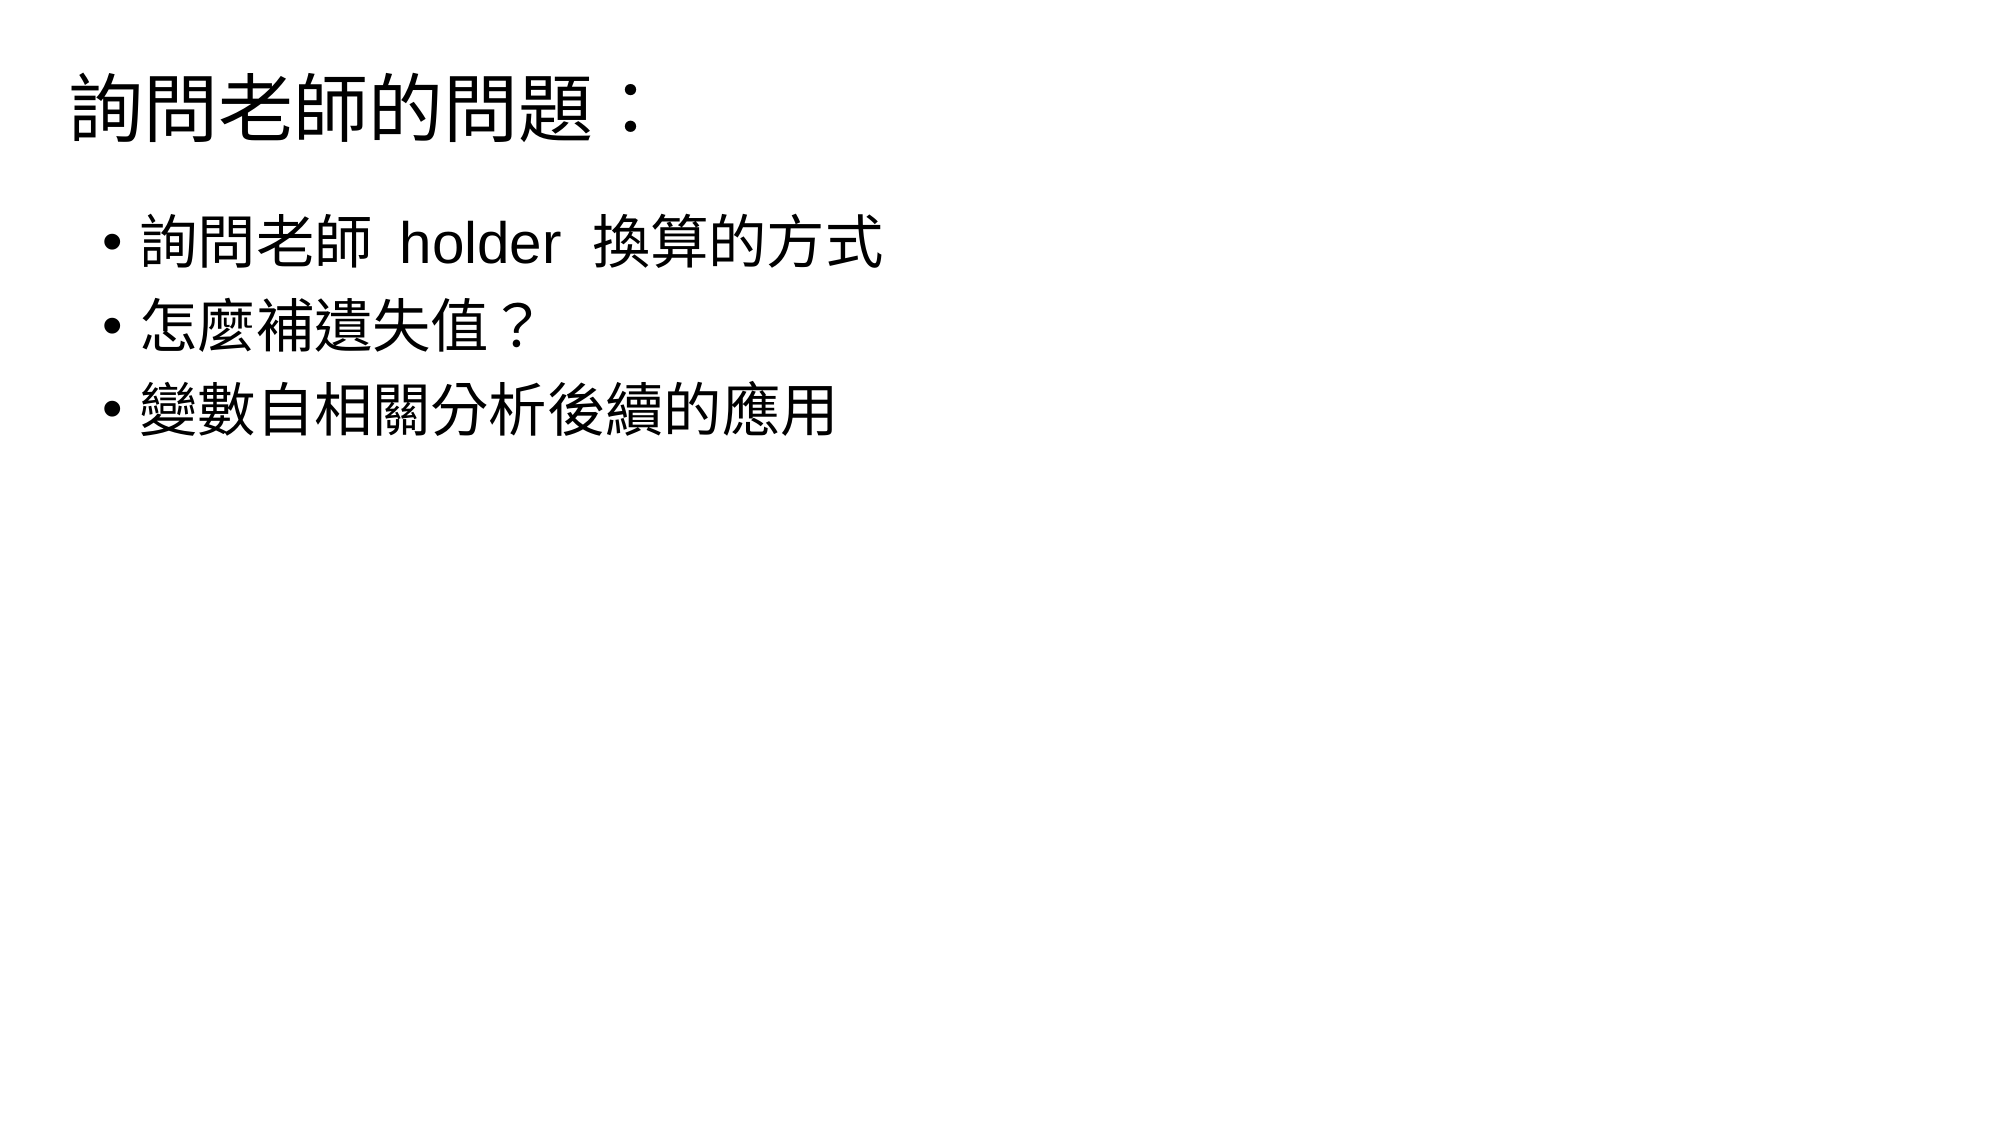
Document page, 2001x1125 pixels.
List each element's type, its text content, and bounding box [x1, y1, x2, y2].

title 詢問老師的問題： [53, 3, 1779, 221]
list 詢問老師 holder 換算的方式 怎麼補遺失值？ 變數自相關分析後續的應用 [86, 205, 1812, 920]
